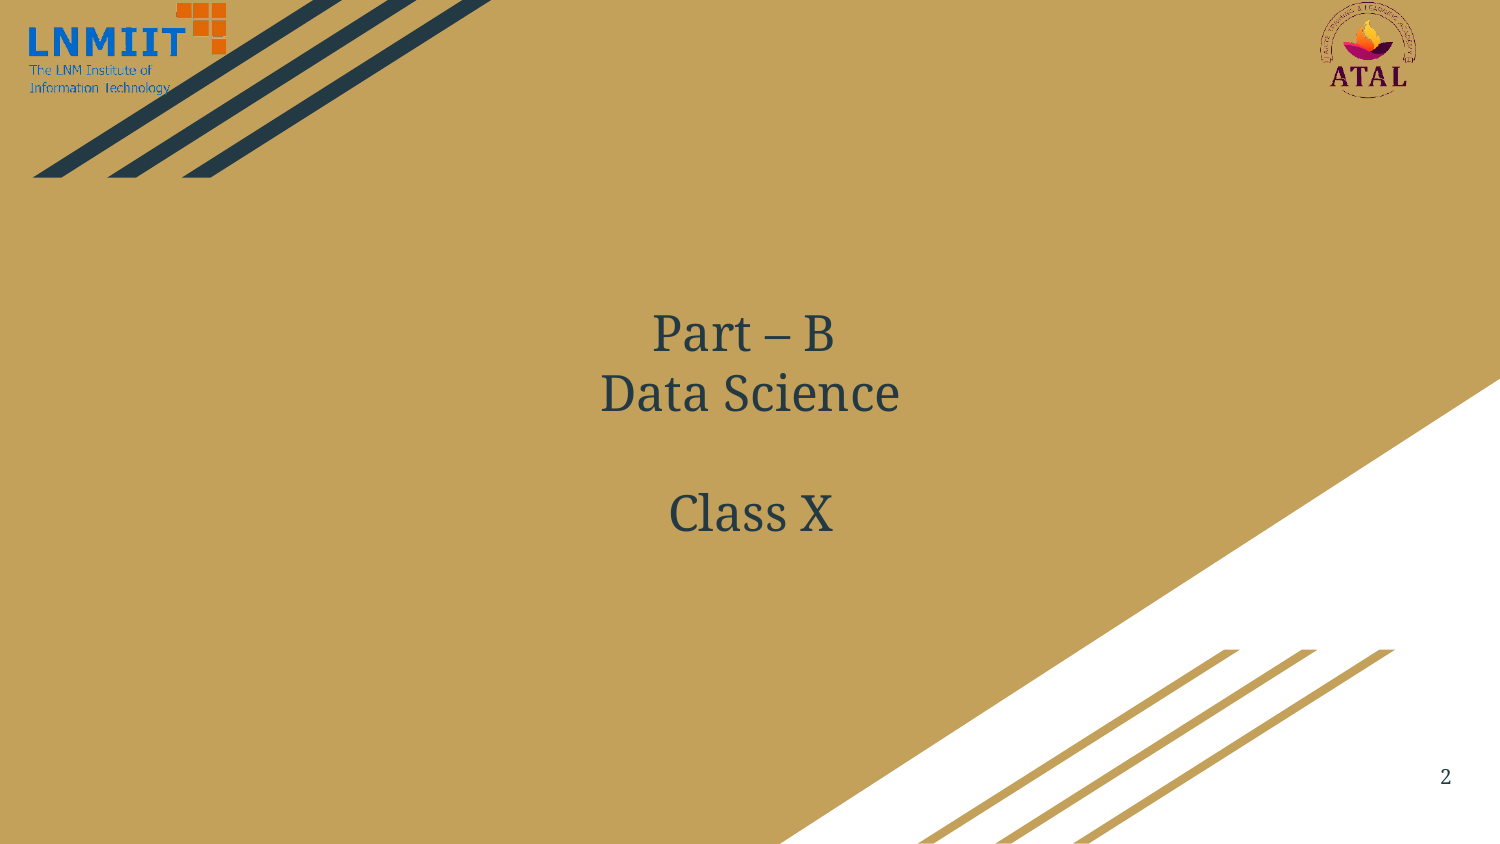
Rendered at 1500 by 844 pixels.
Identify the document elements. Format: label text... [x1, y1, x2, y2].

picture [1307, 0, 1422, 99]
title Part – B Data Science Class X [309, 286, 1192, 557]
picture [28, 3, 227, 95]
slide_number 2 [1376, 745, 1467, 810]
